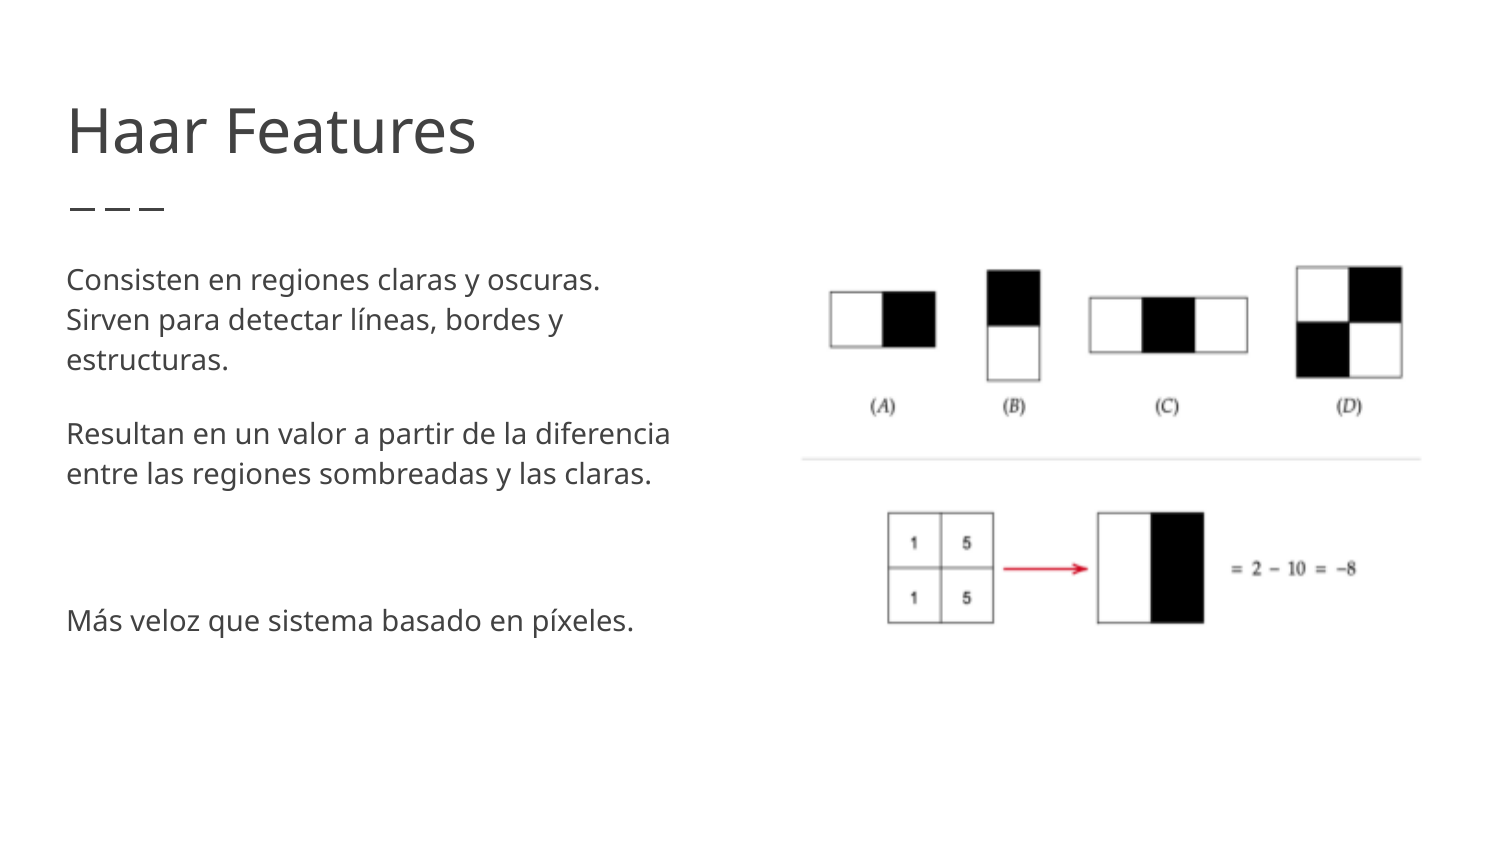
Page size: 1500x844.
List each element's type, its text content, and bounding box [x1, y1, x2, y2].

picture [792, 240, 1442, 674]
title Haar Features [51, 61, 1449, 182]
list Consisten en regiones claras y oscuras. Sirven para detectar líneas, bordes y estructuras. Resultan en un valor a partir de la diferencia entre las regiones sombreadas y las claras. Más veloz que sistema basado en píxeles. [51, 240, 708, 844]
